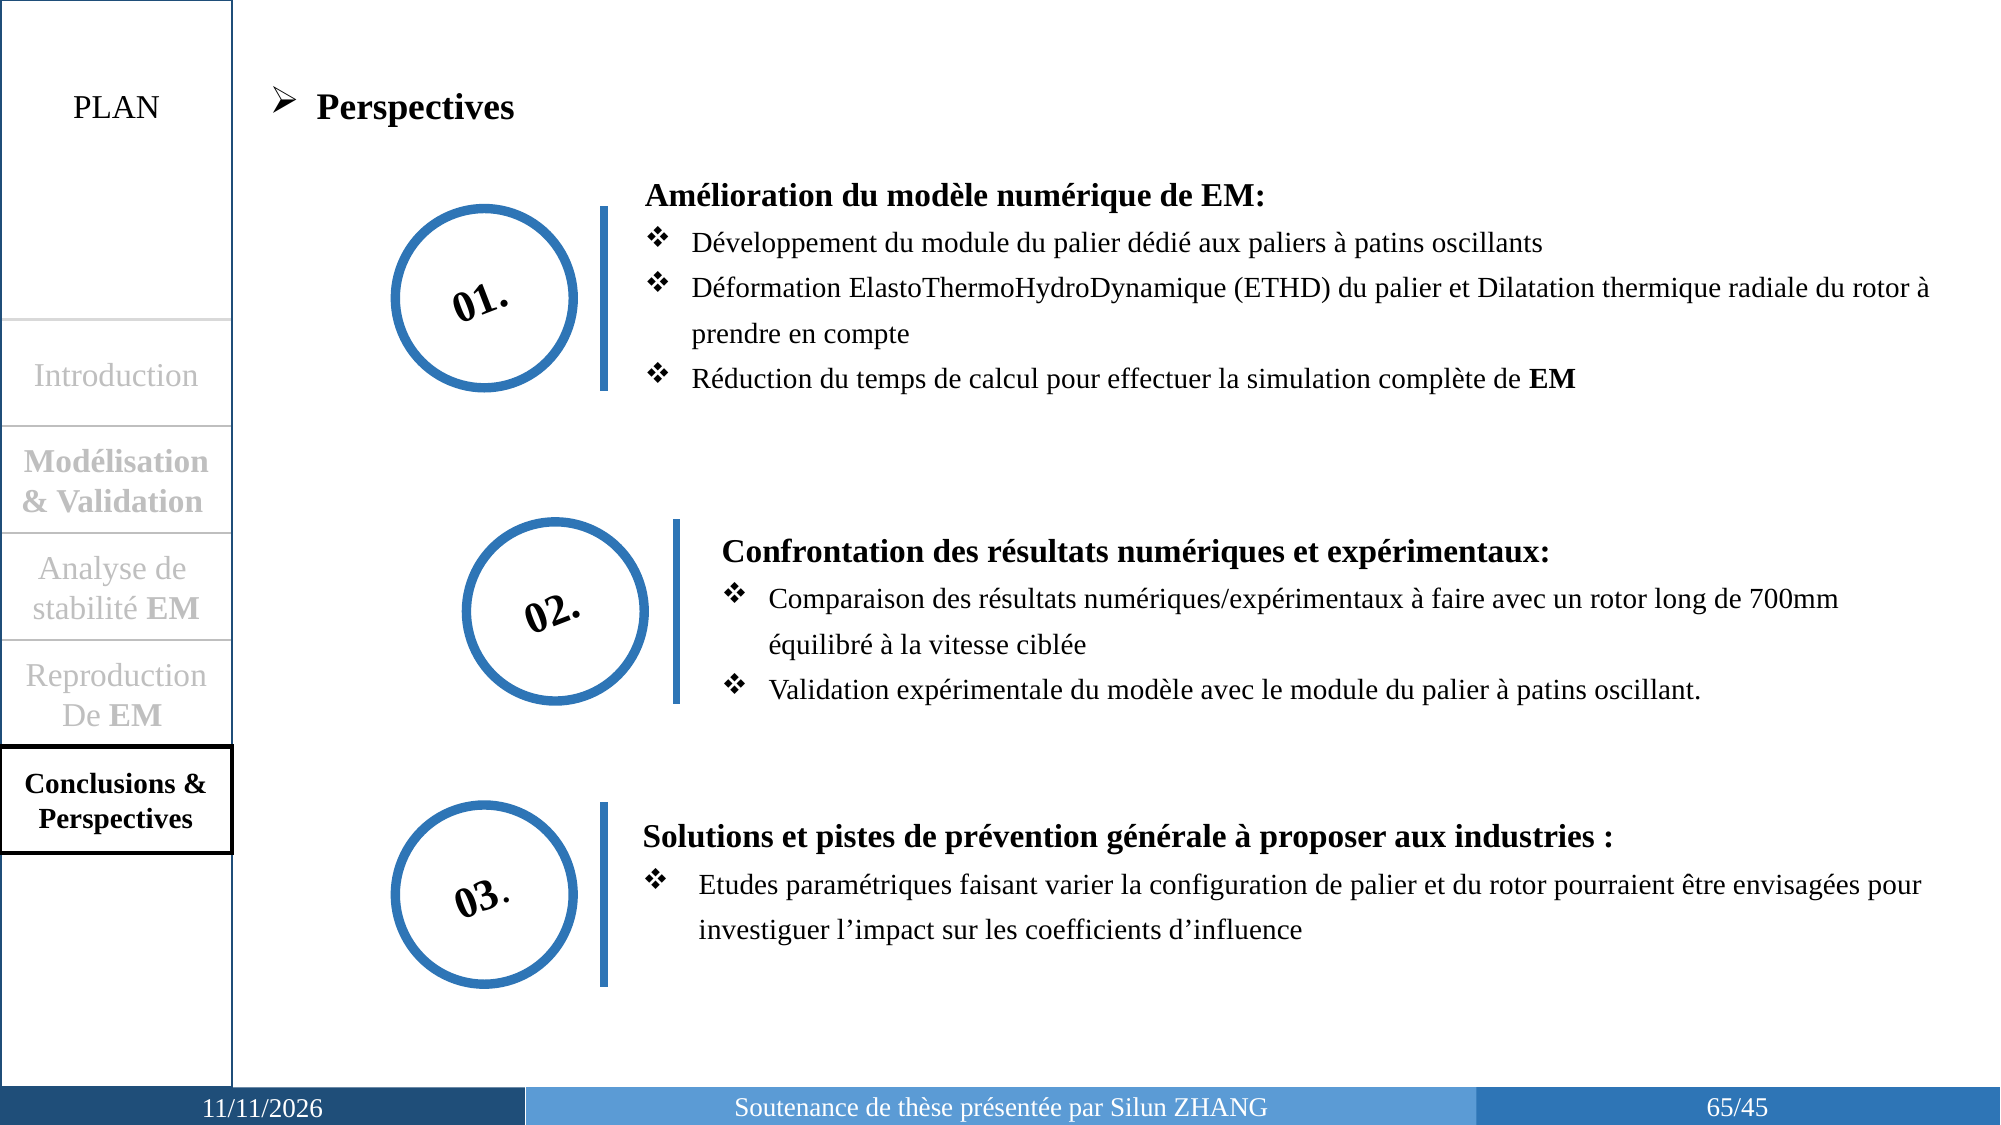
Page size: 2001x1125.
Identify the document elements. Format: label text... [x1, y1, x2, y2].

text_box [459, 521, 645, 702]
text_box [386, 208, 574, 388]
text_box Amélioration du modèle numérique de EM: Développement du module du palier dédié aux paliers à patins oscillants Déformation ElastoThermoHydroDynamique (ETHD) du palier et Dilatation thermique radiale du rotor à prendre en compte Réduction du temps de calcul pour effectuer la simulation complète de EM [631, 154, 2000, 401]
text_box Conclusions & Perspectives [0, 745, 233, 854]
text_box [600, 802, 608, 987]
slide_number 65/45 [1477, 1087, 2000, 1125]
text_box [0, 854, 233, 1087]
text_box Perspectives [254, 74, 559, 135]
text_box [389, 804, 574, 985]
text_box [600, 206, 608, 391]
footer Soutenance de thèse présentée par Silun ZHANG [526, 1087, 1477, 1125]
text_box Confrontation des résultats numériques et expérimentaux: Comparaison des résultats numériques/expérimentaux à faire avec un rotor long de 700mm équilibré à la vitesse ciblée Validation expérimentale du modèle avec le module du palier à patins oscillant. [708, 510, 1914, 712]
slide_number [0, 1087, 525, 1125]
text_box [0, 0, 233, 745]
text_box [673, 519, 680, 704]
